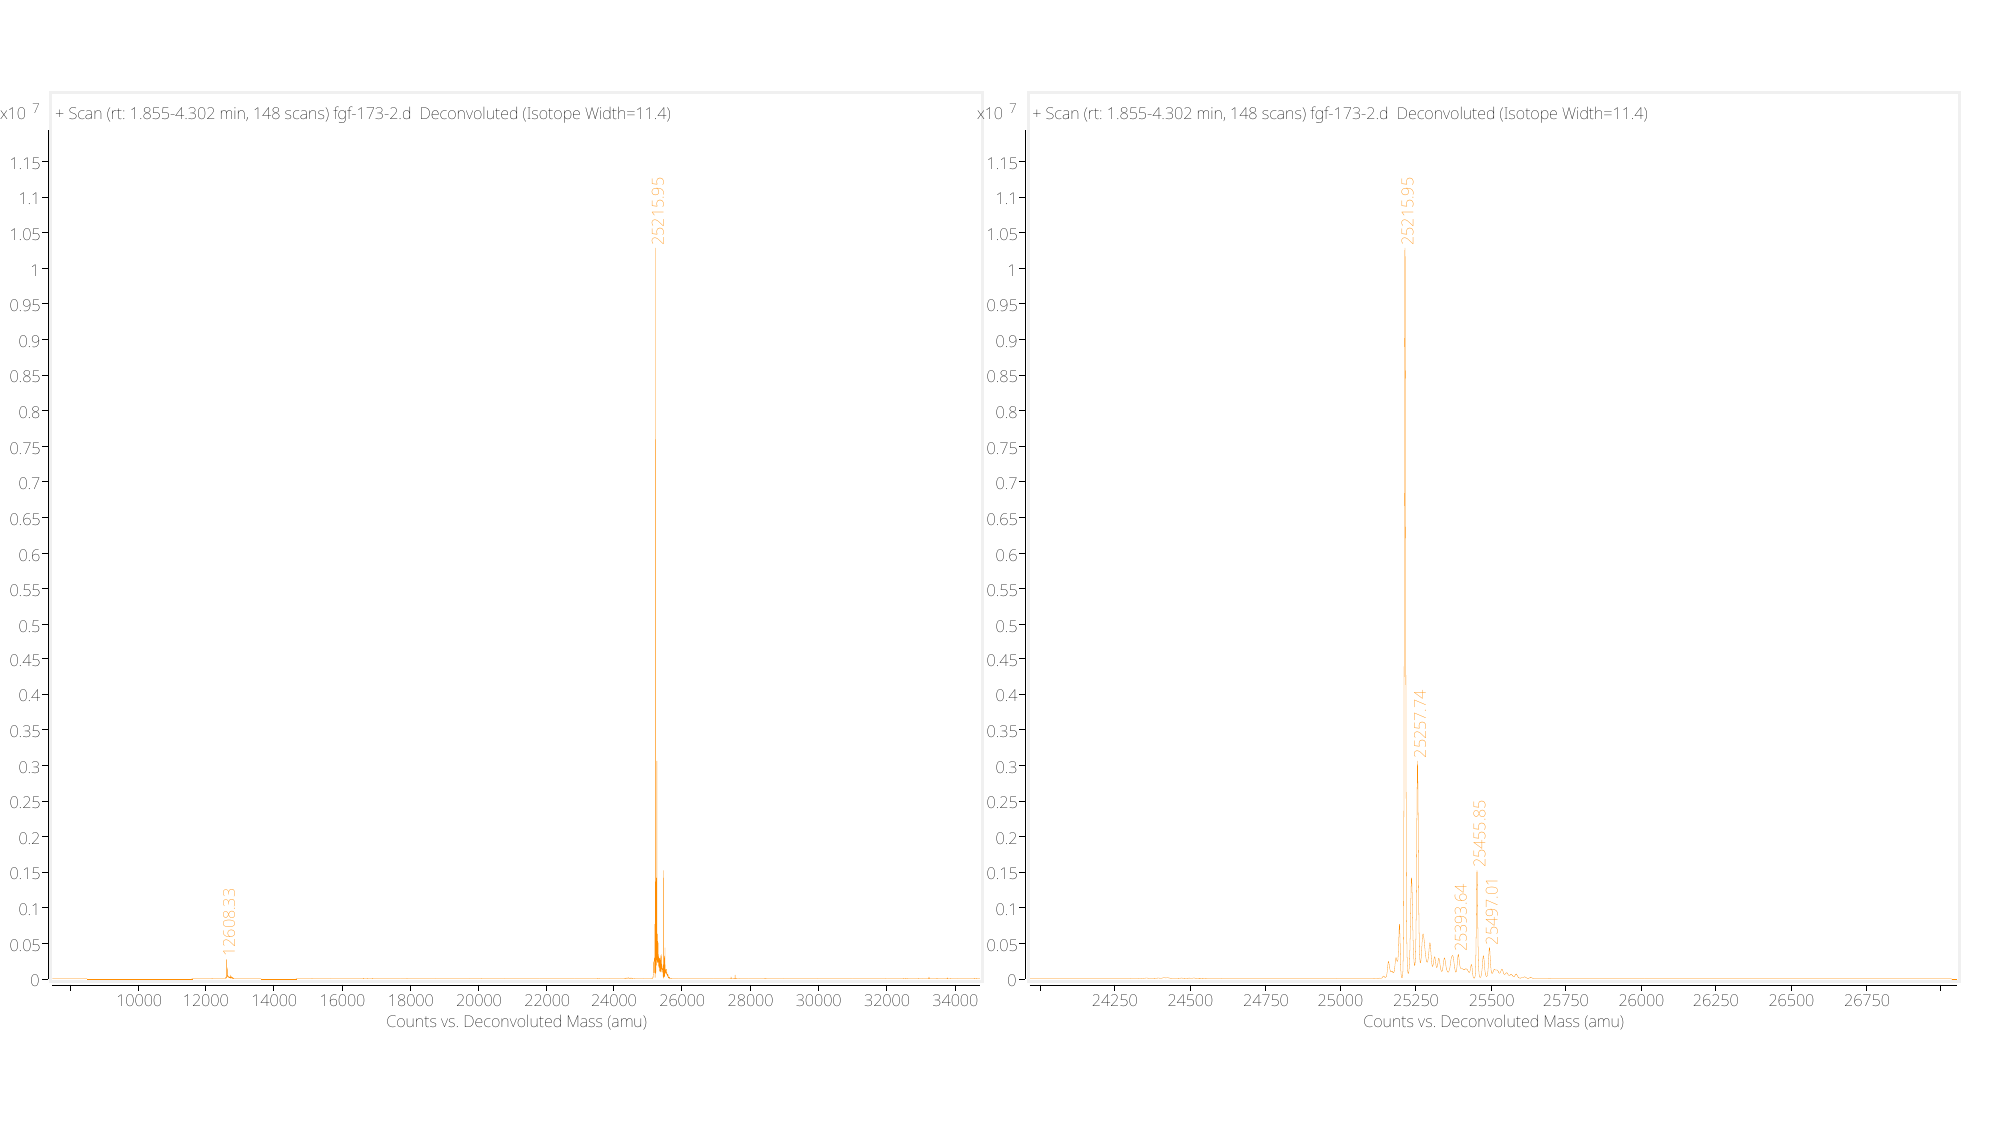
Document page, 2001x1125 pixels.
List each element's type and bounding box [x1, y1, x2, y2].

picture [0, 91, 1963, 1034]
